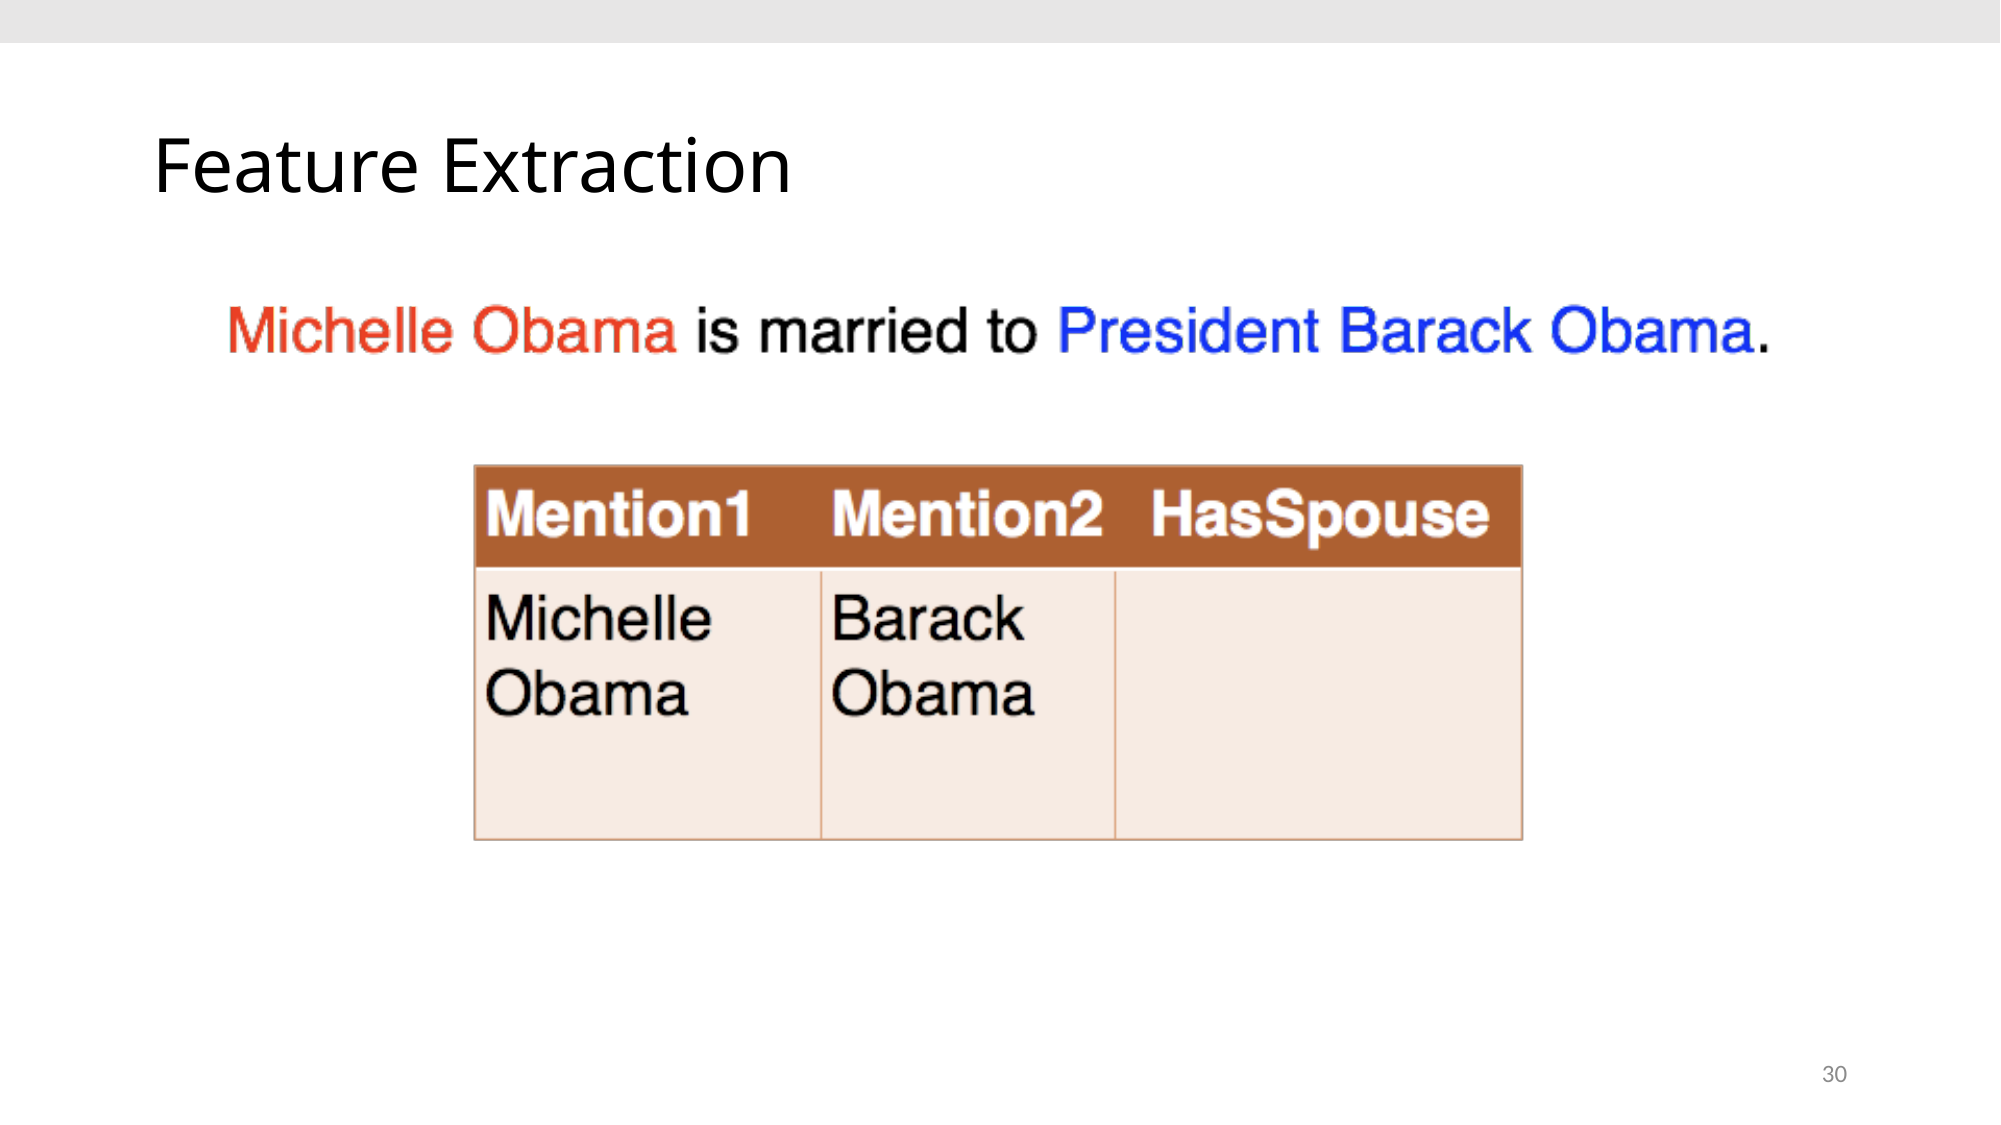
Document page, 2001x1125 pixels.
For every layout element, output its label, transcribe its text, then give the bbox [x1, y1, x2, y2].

title Feature Extraction [137, 59, 1863, 278]
text_box [0, 0, 2000, 44]
slide_number 30 [1412, 1042, 1863, 1103]
picture [216, 282, 1784, 843]
